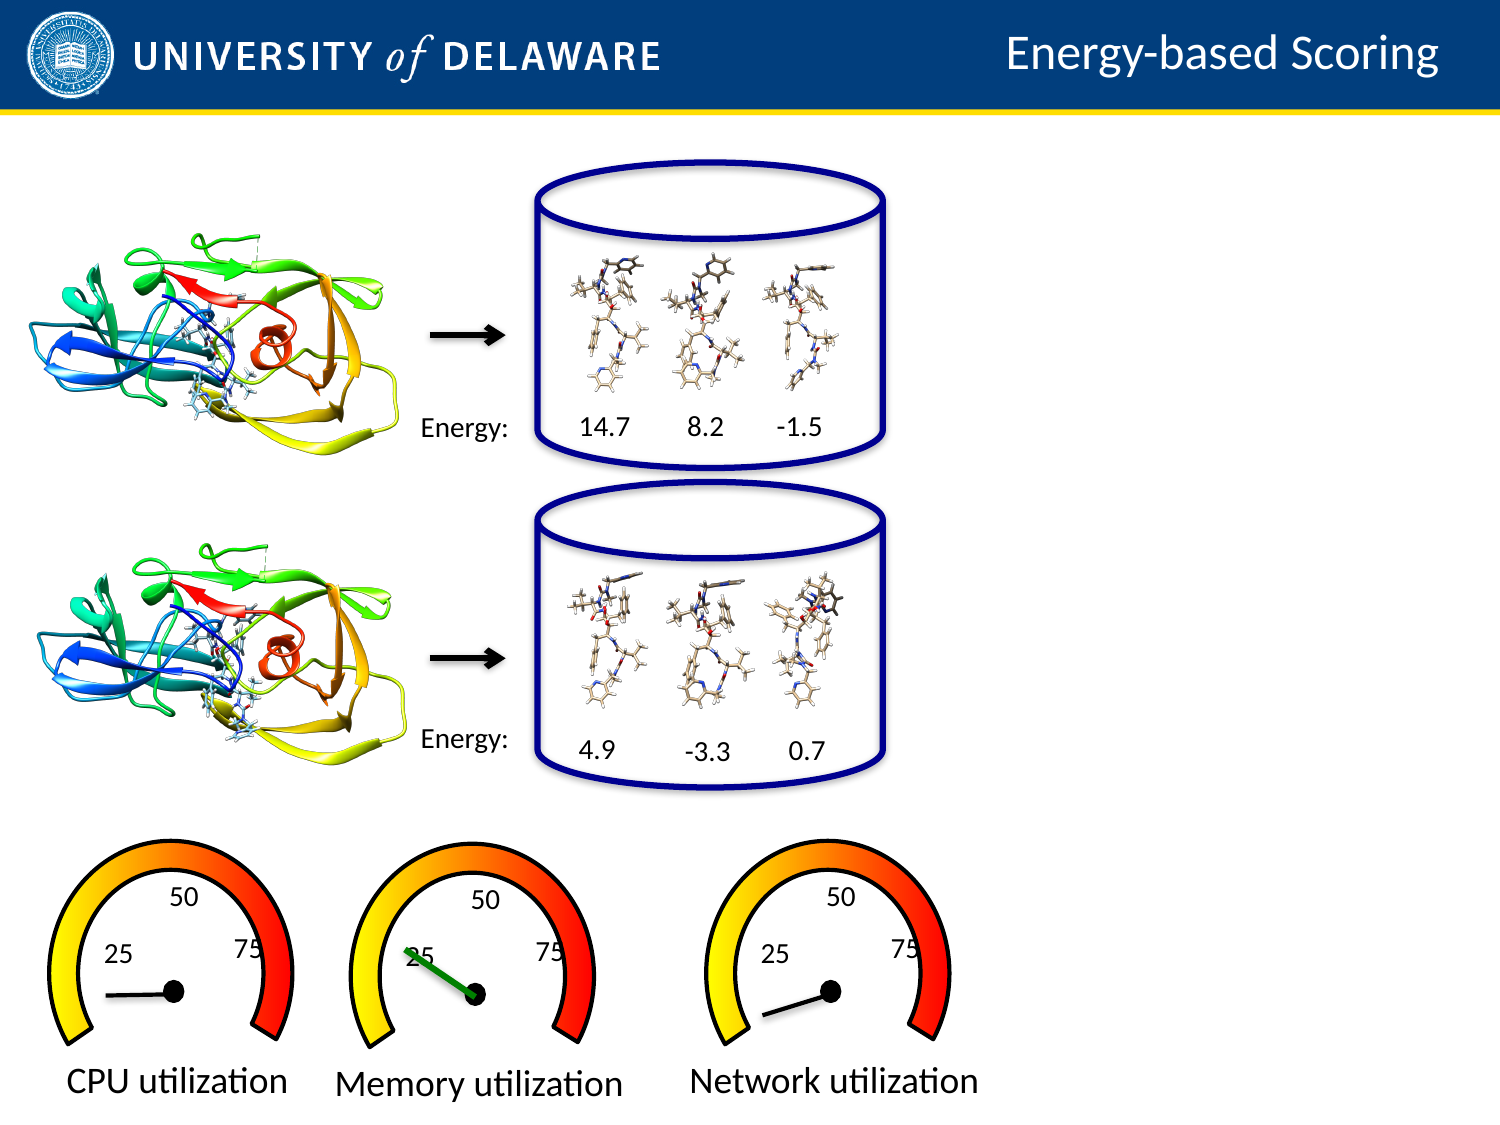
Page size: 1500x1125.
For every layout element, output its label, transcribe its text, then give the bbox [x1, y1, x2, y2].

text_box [539, 483, 881, 556]
text_box [536, 481, 884, 789]
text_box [48, 840, 306, 1110]
text_box Energy: [434, 400, 525, 451]
text_box Energy-based Scoring [990, 12, 1455, 88]
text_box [671, 840, 998, 1110]
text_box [317, 843, 641, 1113]
text_box Energy: [434, 711, 525, 762]
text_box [539, 164, 881, 236]
text_box [536, 161, 884, 469]
picture [0, 0, 1500, 1125]
